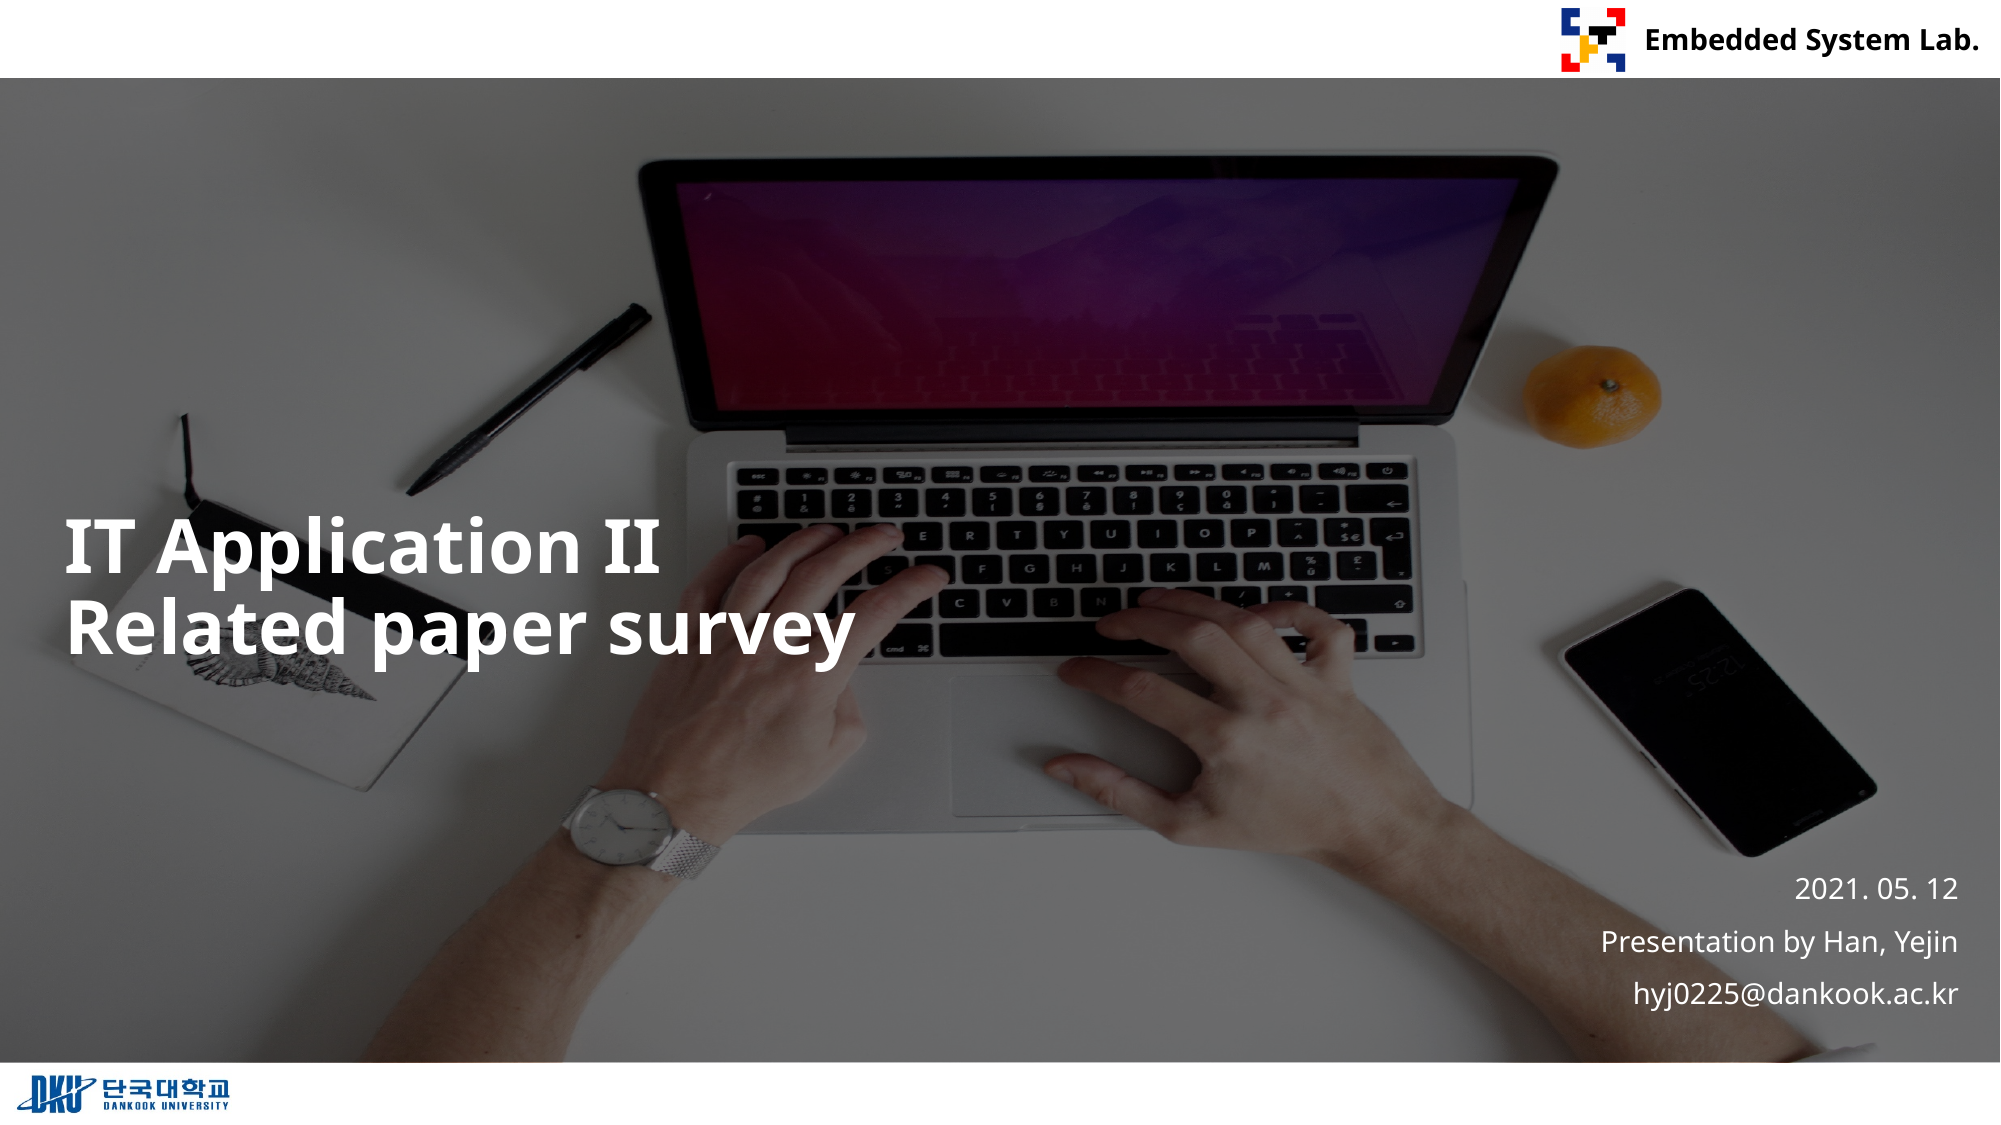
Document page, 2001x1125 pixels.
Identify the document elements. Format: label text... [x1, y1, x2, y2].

picture [0, 78, 2000, 1063]
picture [14, 1069, 232, 1118]
title IT Application II Related paper survey [49, 501, 1647, 693]
subtitle 2021. 05. 12 Presentation by Han, Yejin hyj0225@dankook.ac.kr [999, 858, 1975, 1019]
picture [1560, 7, 1626, 73]
